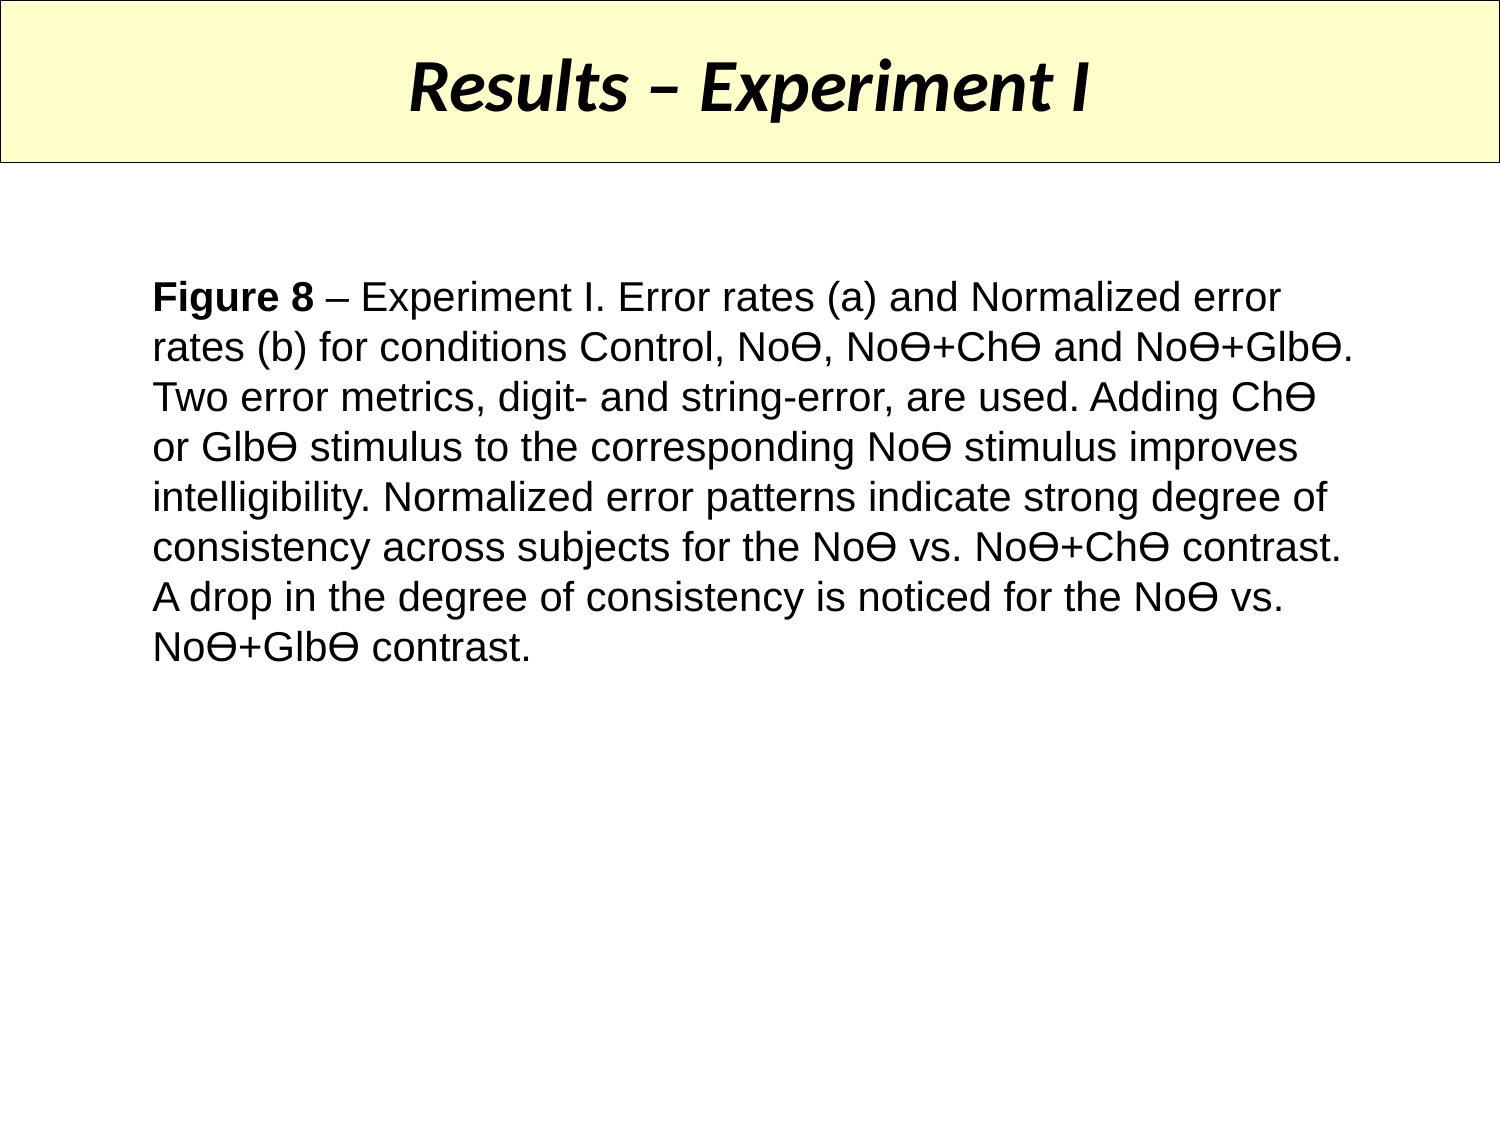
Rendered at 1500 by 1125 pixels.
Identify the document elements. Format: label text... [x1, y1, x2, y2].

text_box Figure 8 – Experiment I. Error rates (a) and Normalized error rates (b) for conditions Control, Noϴ, Noϴ+Chϴ and Noϴ+Glbϴ. Two error metrics, digit- and string-error, are used. Adding Chϴ or Glbϴ stimulus to the corresponding Noϴ stimulus improves intelligibility. Normalized error patterns indicate strong degree of consistency across subjects for the Noϴ vs. Noϴ+Chϴ contrast. A drop in the degree of consistency is noticed for the Noϴ vs. Noϴ+Glbϴ contrast. [137, 262, 1375, 678]
text_box Results – Experiment I [0, 0, 1500, 163]
